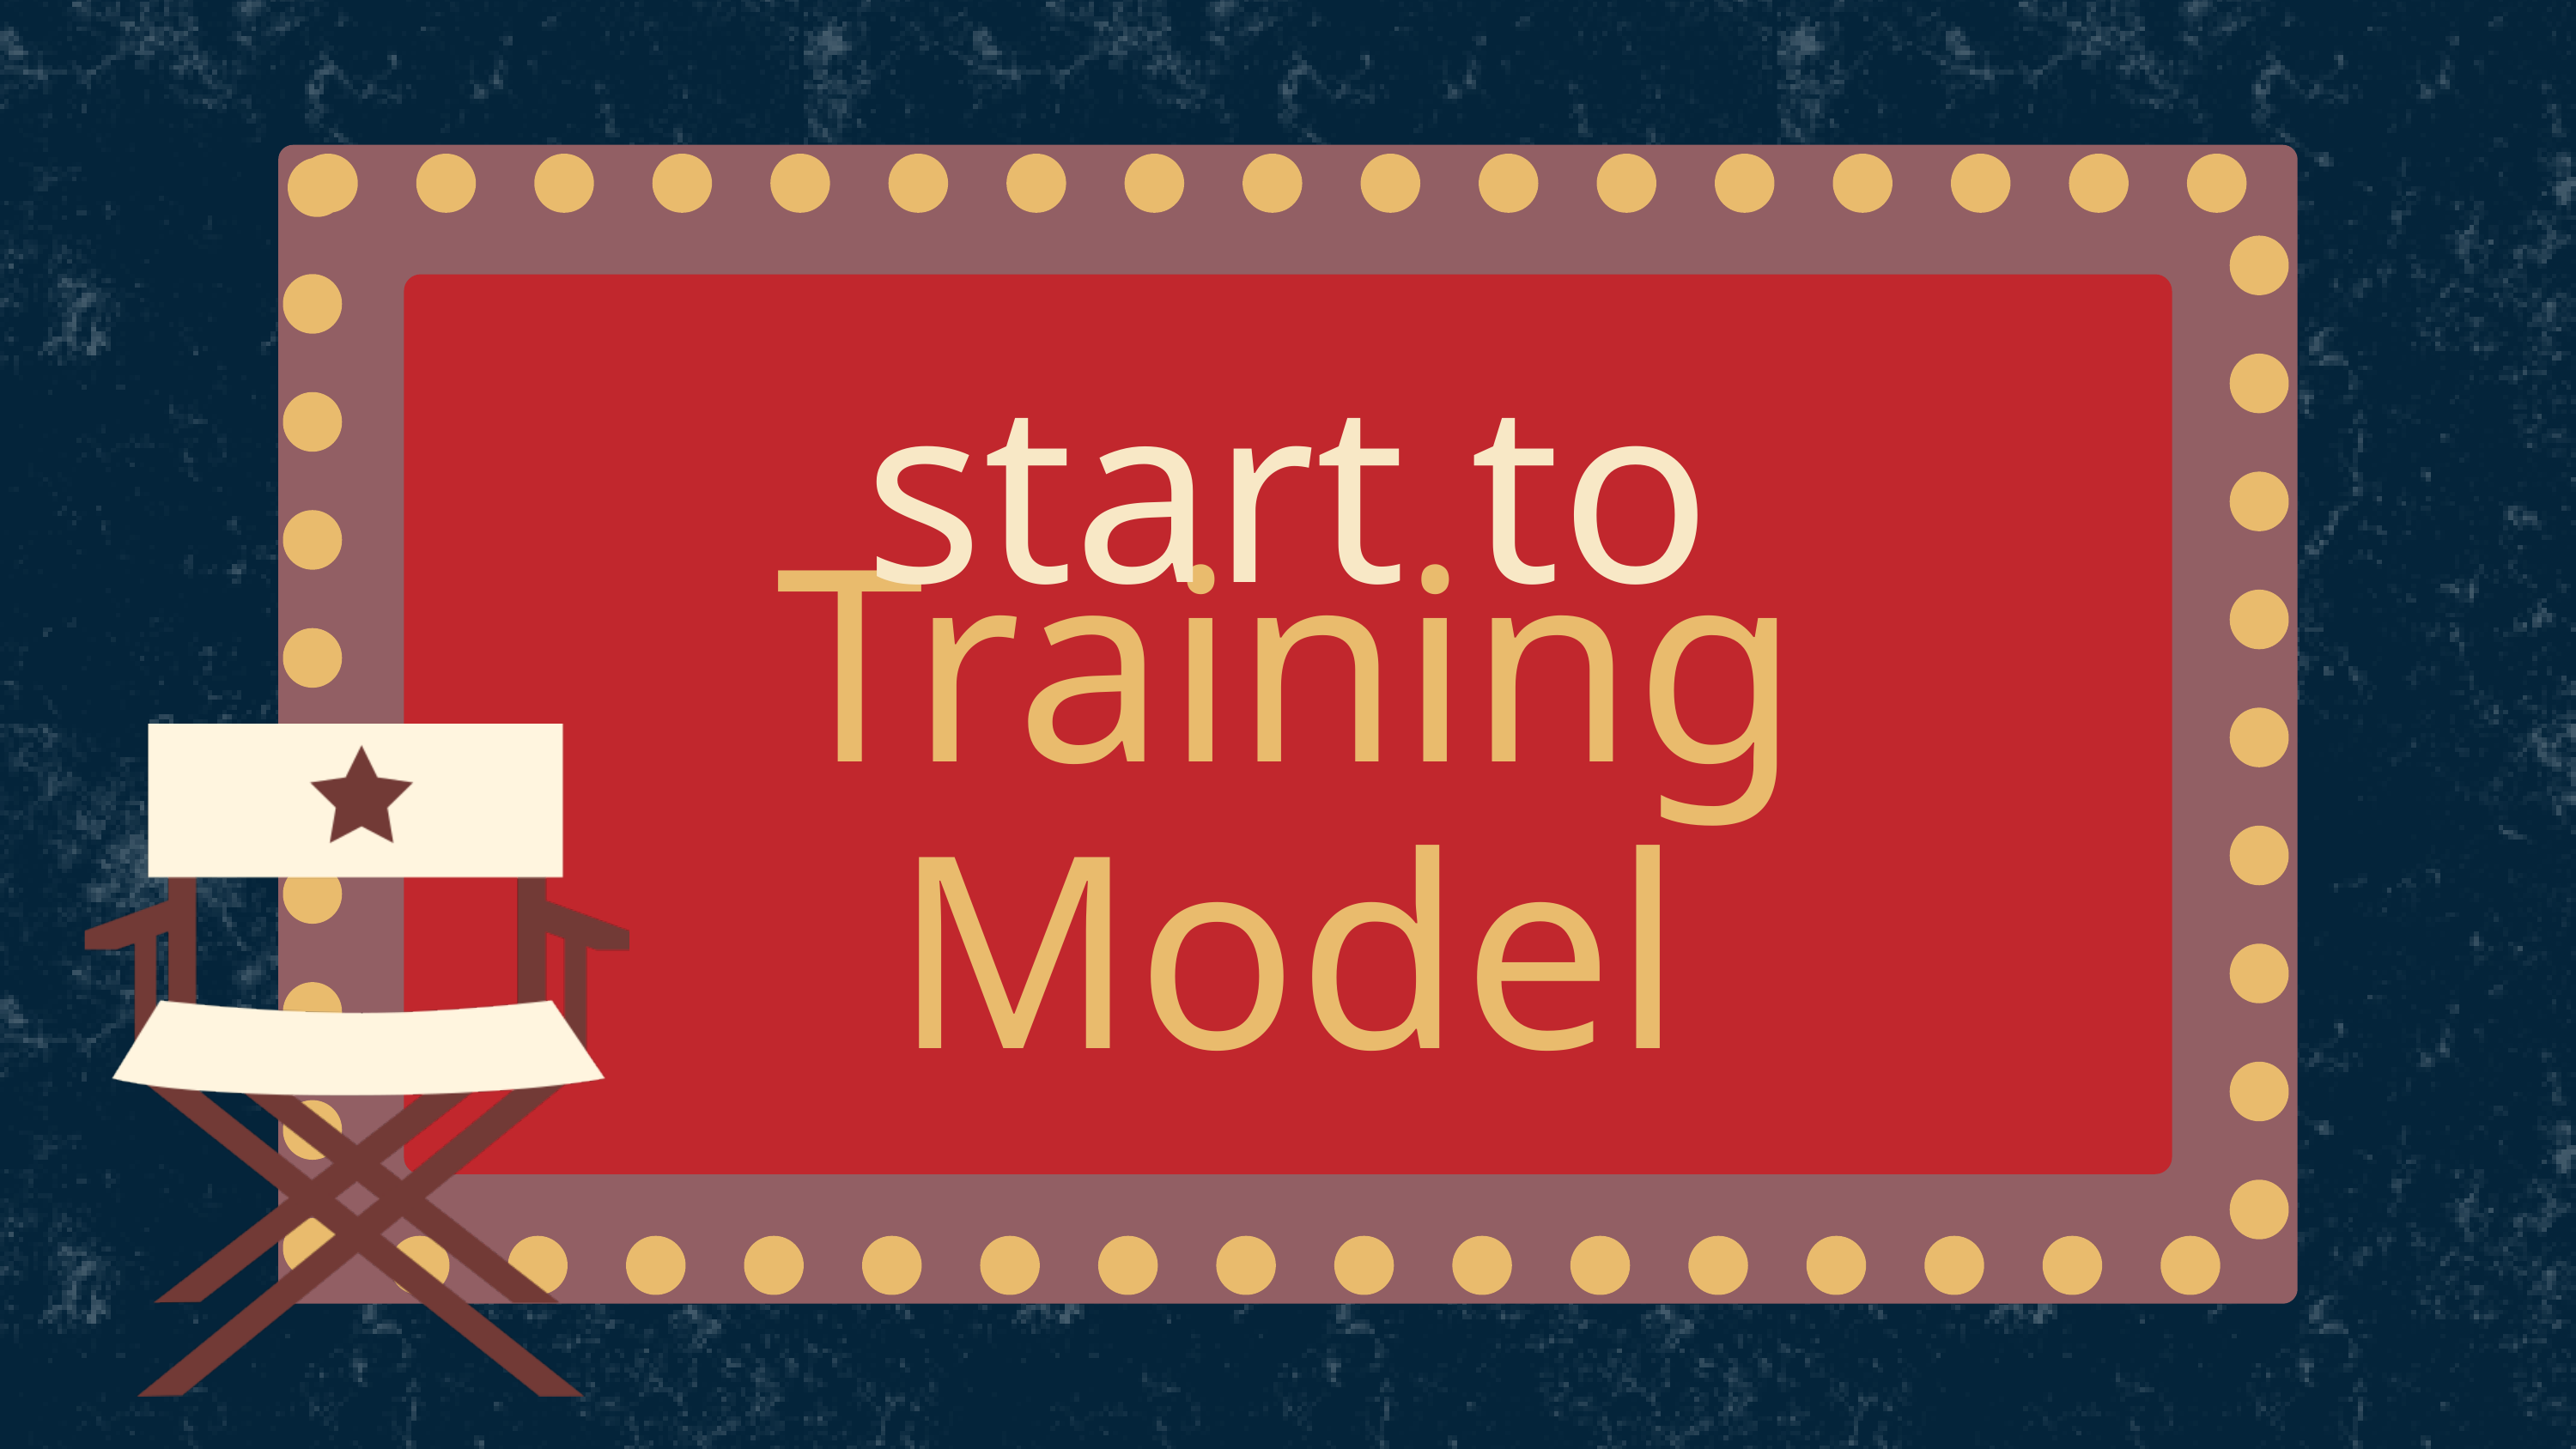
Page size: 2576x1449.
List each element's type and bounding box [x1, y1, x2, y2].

text_box [0, 0, 2576, 1449]
text_box [277, 144, 2298, 1304]
text_box [312, 183, 2260, 1266]
text_box [404, 274, 2172, 1174]
